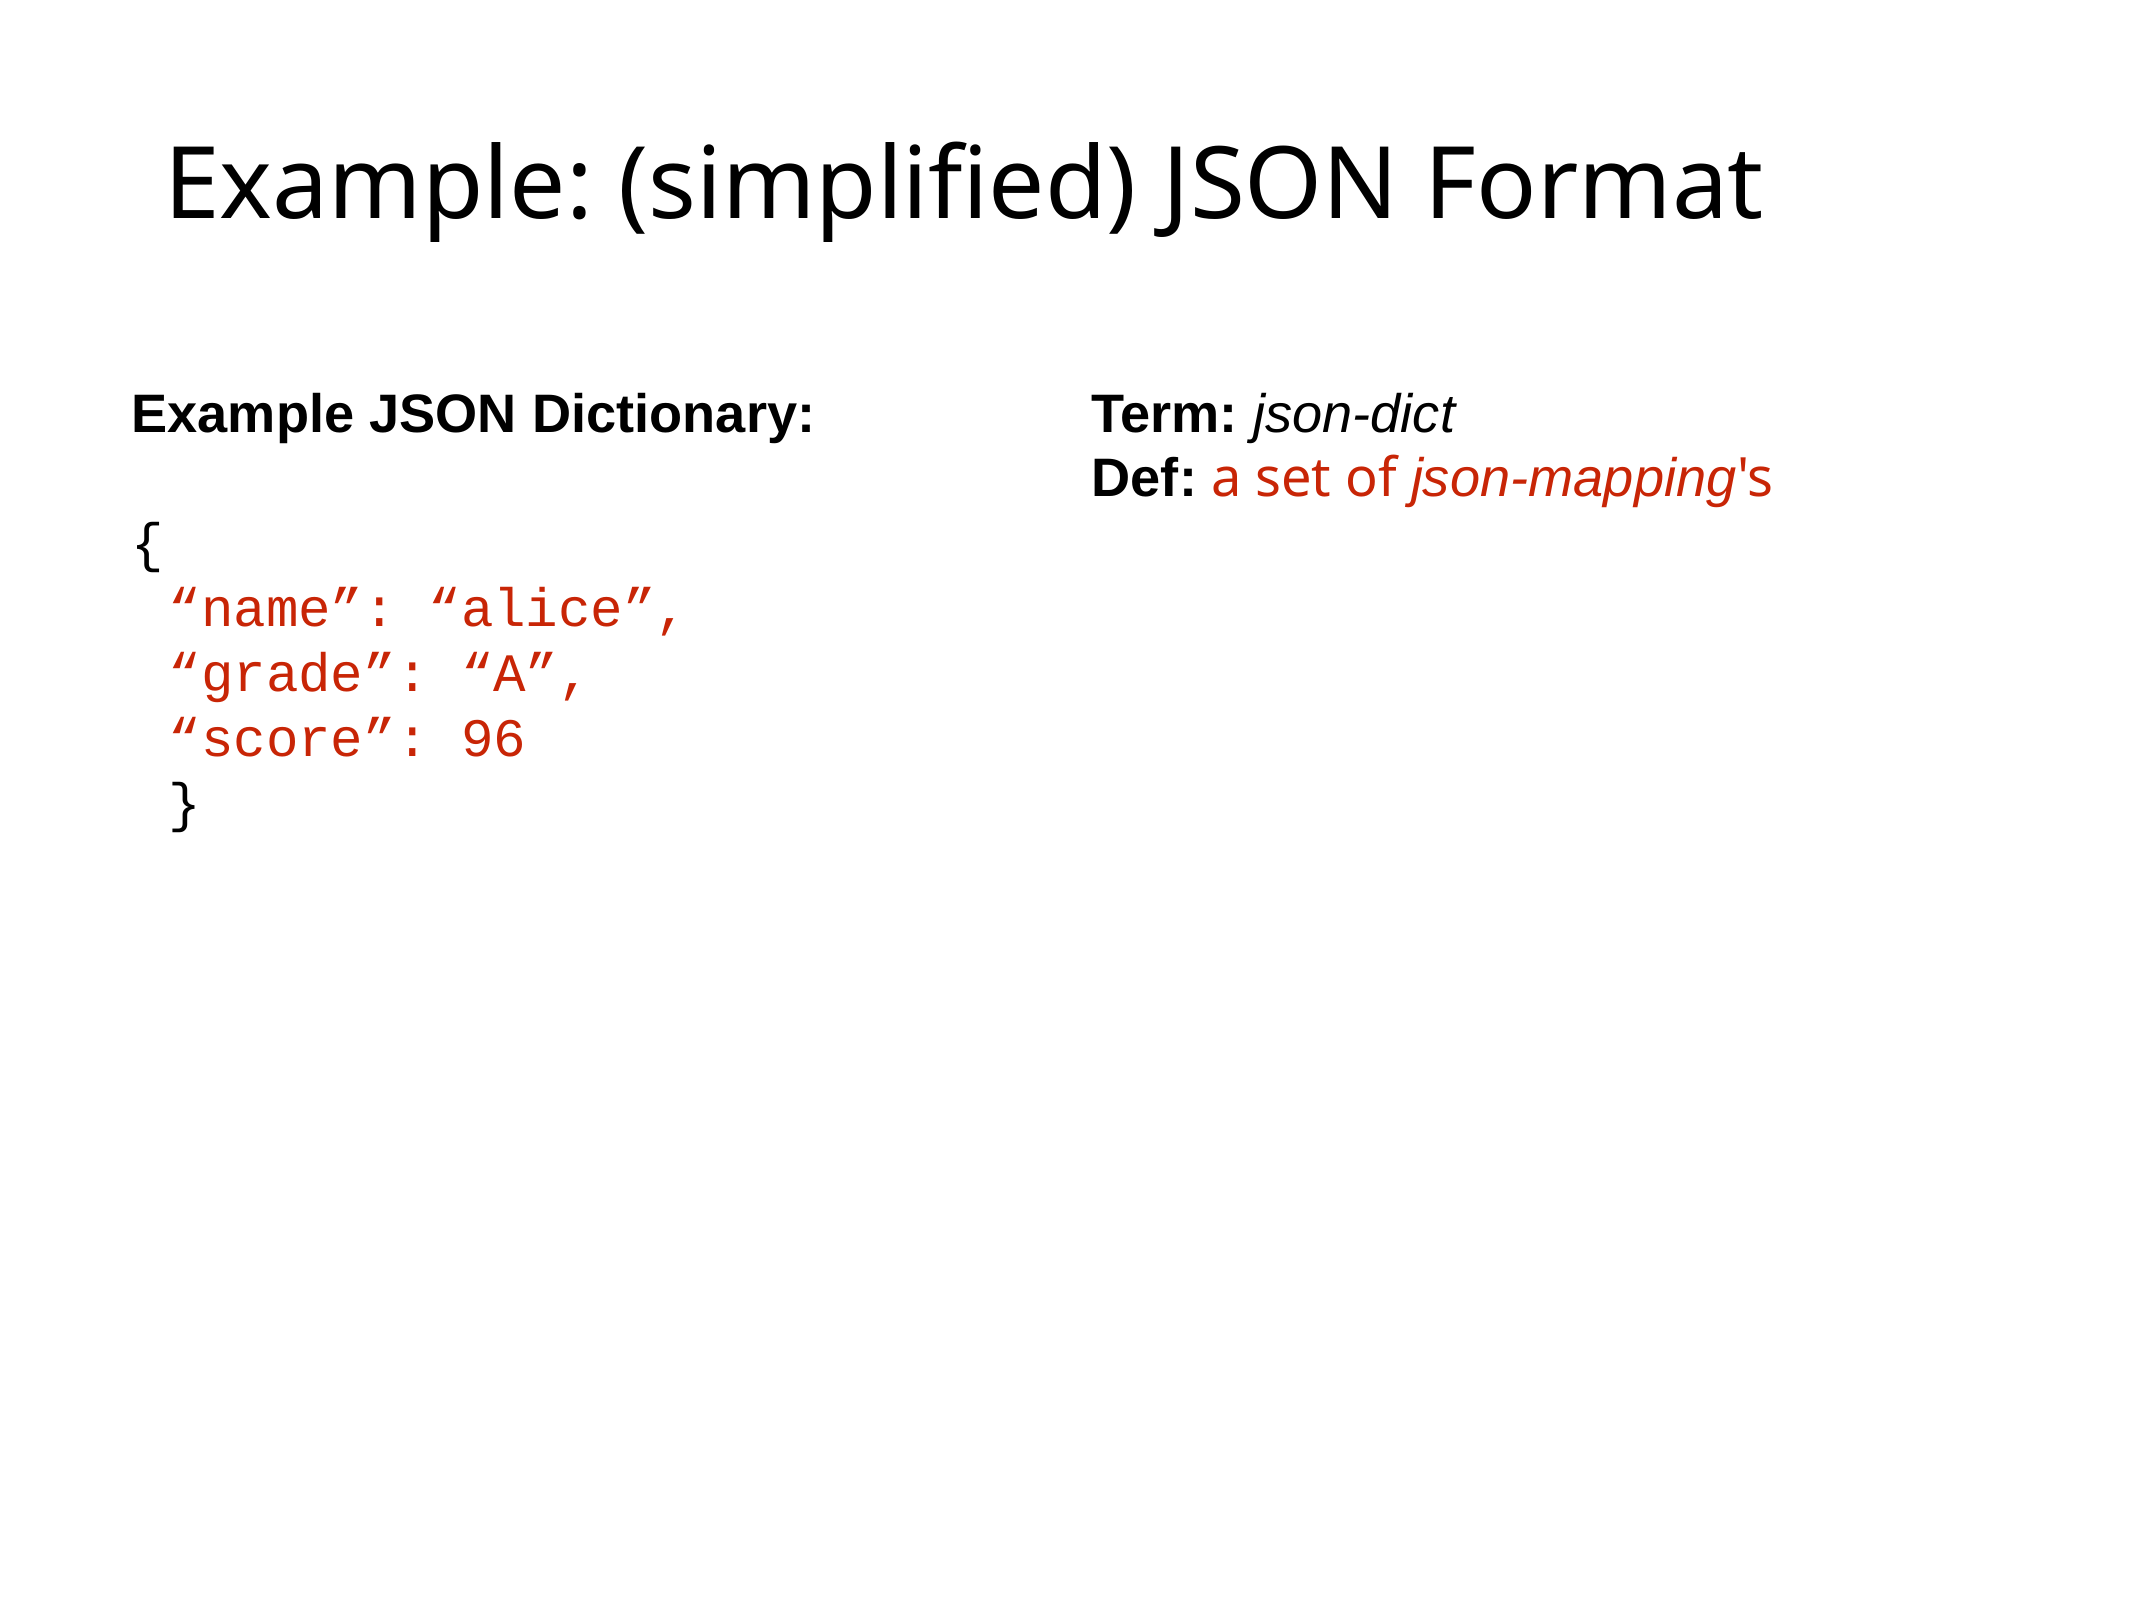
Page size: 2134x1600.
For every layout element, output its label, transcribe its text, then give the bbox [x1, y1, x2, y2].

title Example: (simplified) JSON Format [156, 72, 1978, 285]
text_box Example JSON Dictionary: { “name”: “alice”, “grade”: “A”, “score”: 96 } [122, 369, 835, 902]
list Term: json-dict Def: a set of json-mapping's [1083, 369, 2056, 954]
